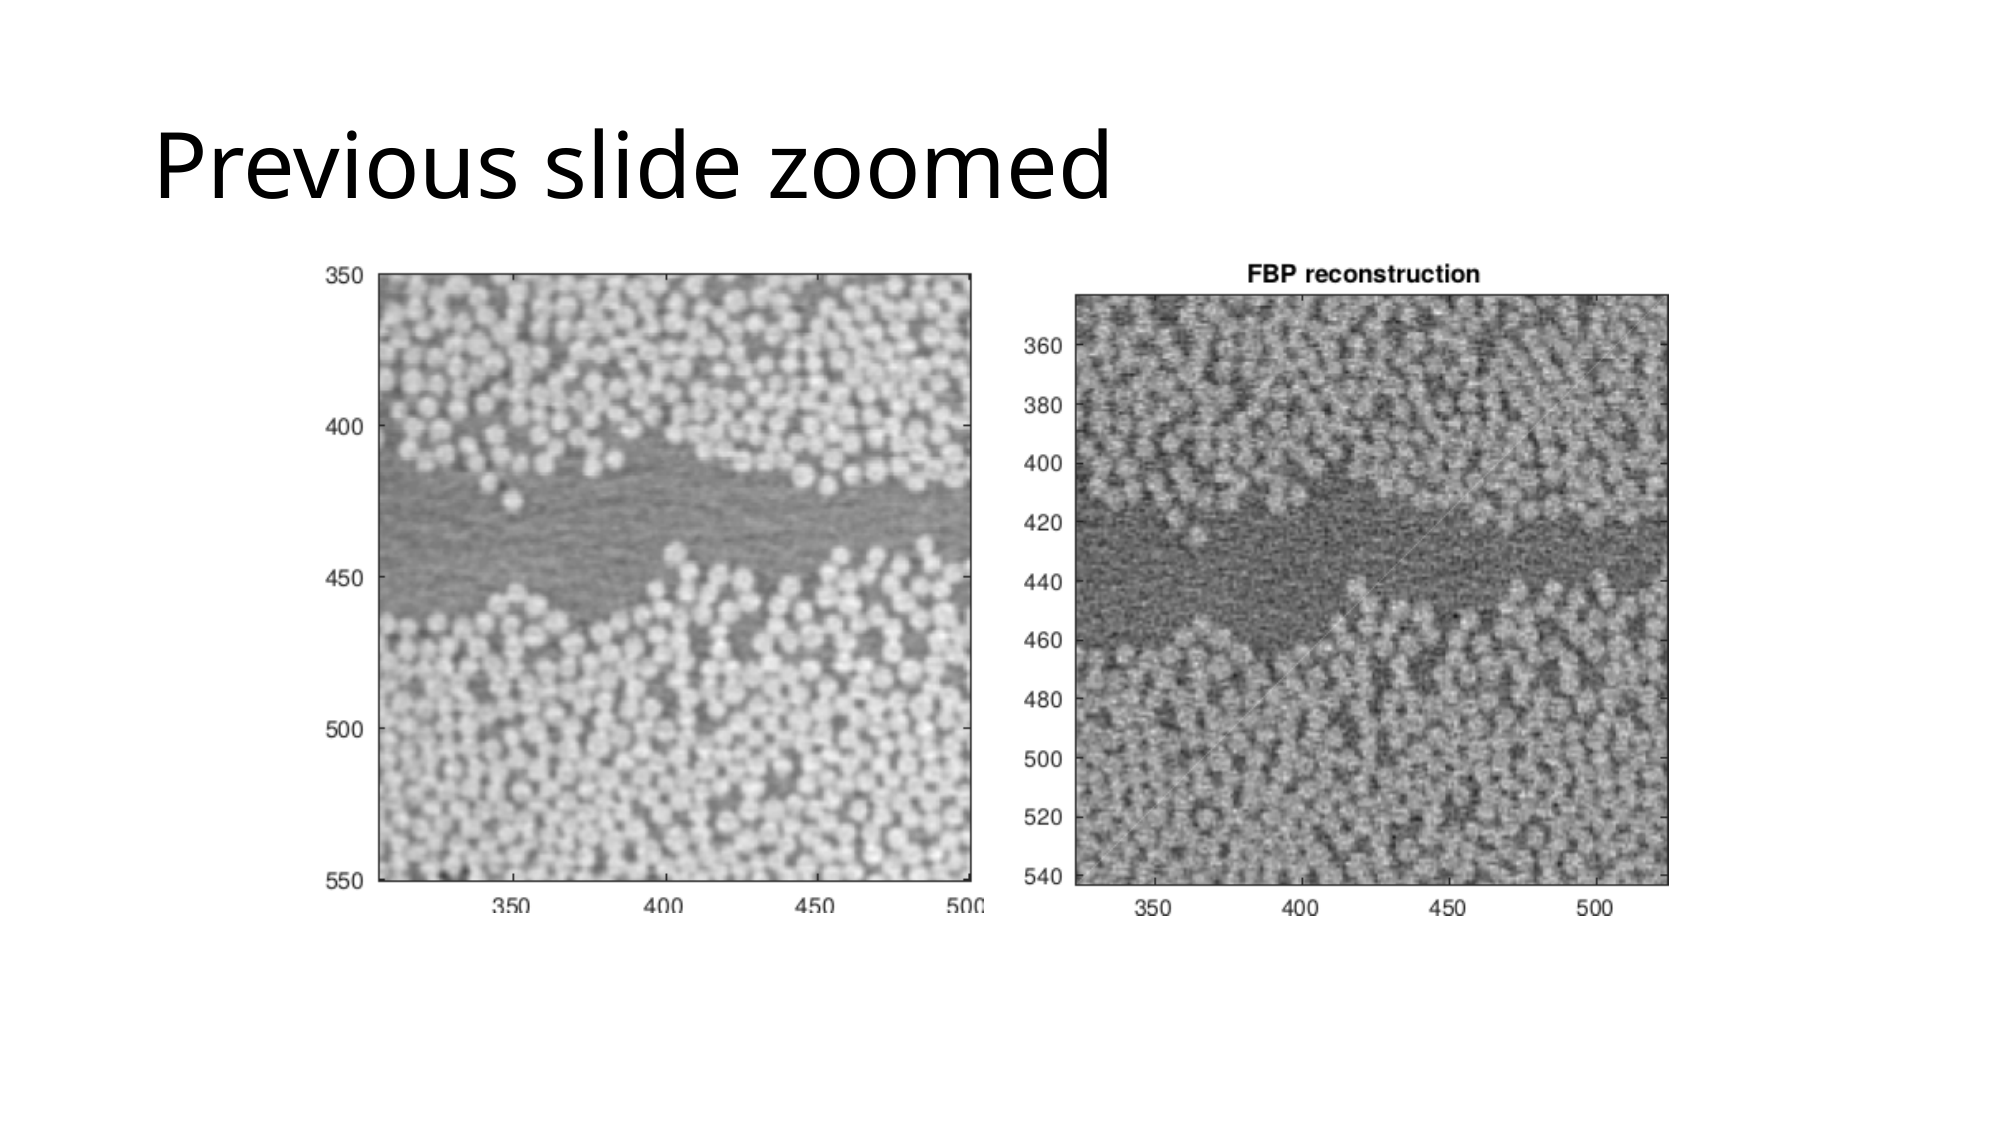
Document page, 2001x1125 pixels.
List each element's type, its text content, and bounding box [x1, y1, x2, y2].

title Previous slide zoomed [137, 59, 1863, 278]
picture [324, 265, 984, 913]
picture [1023, 263, 1669, 916]
